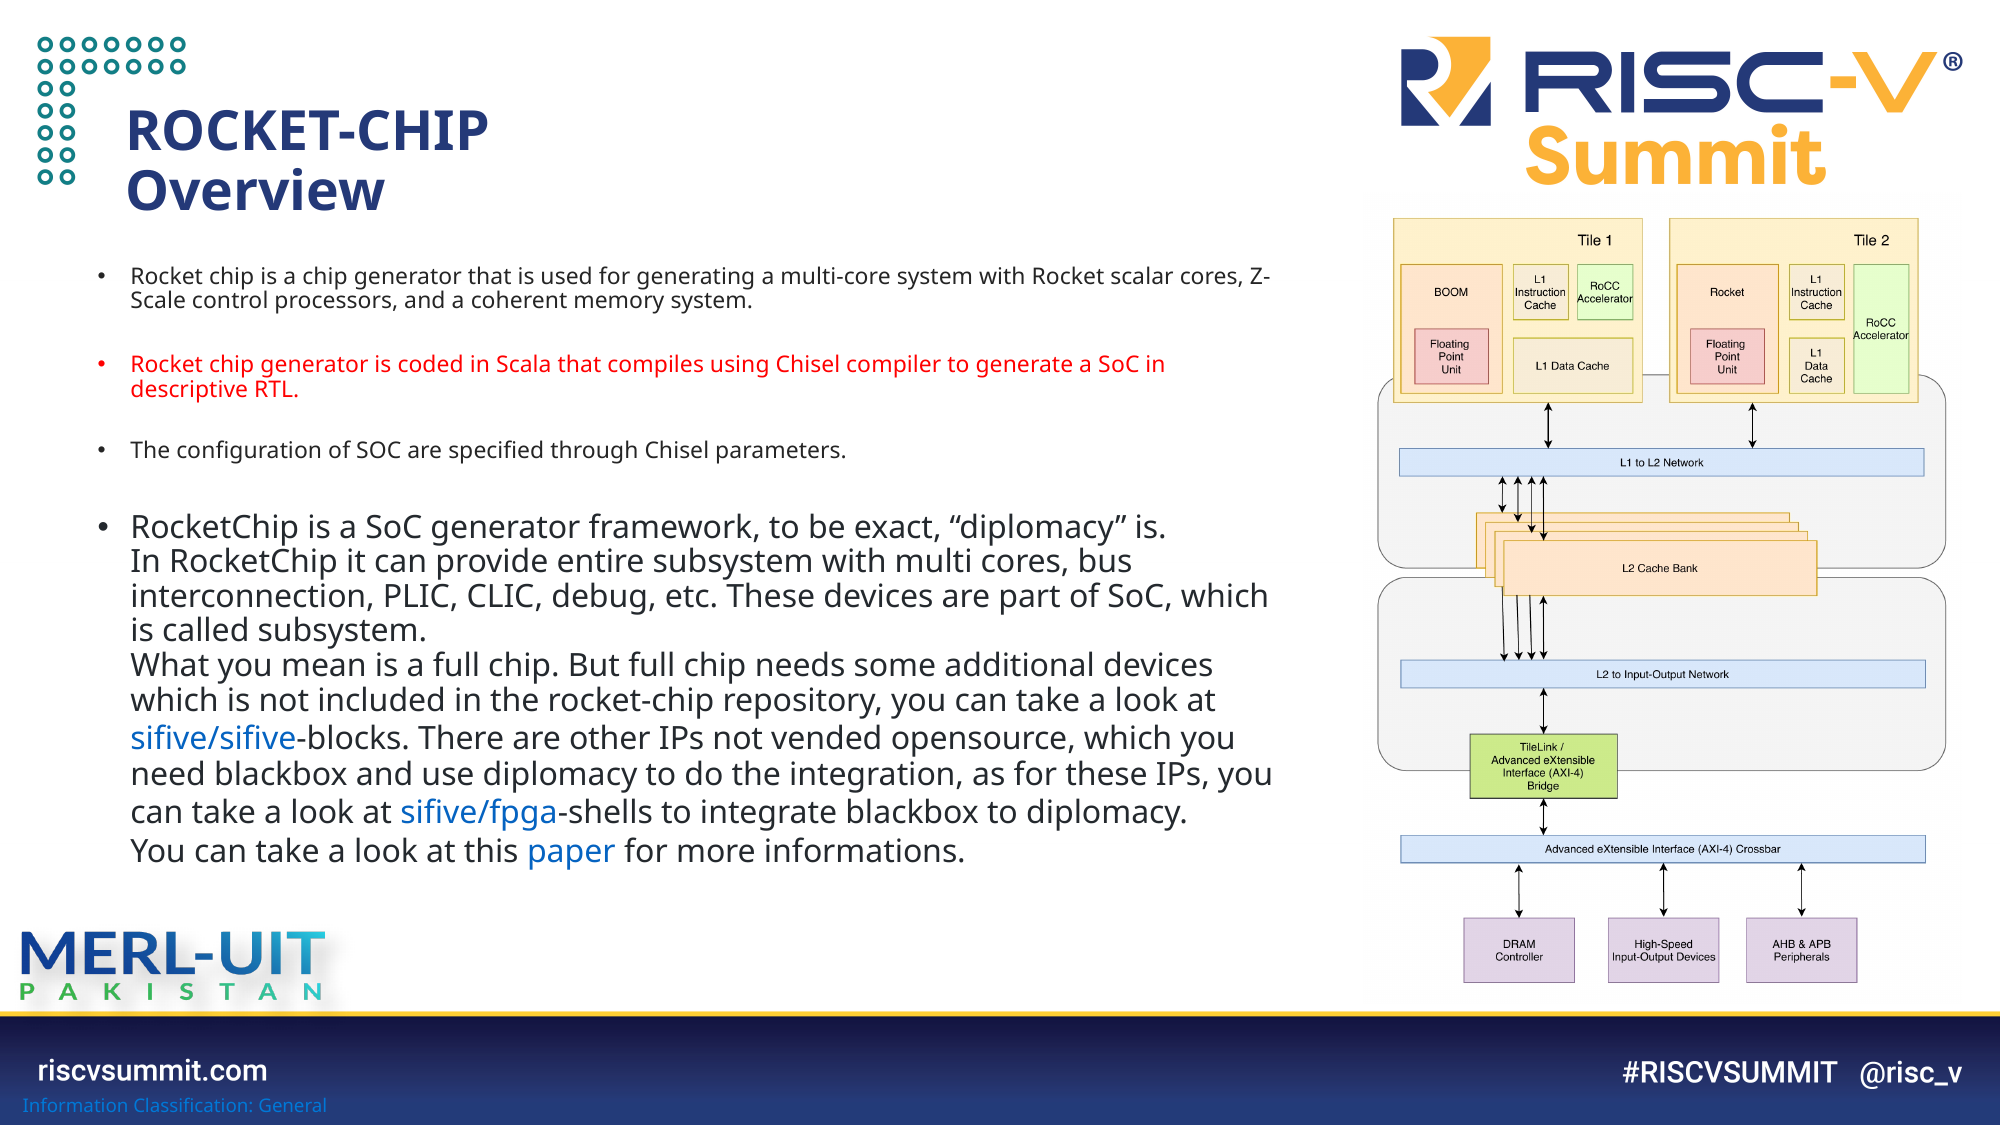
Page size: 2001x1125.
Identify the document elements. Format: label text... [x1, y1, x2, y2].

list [1363, 192, 1962, 1004]
text_box Rocket chip is a chip generator that is used for generating a multi-core system with Rocket scalar cores, Z-Scale control processors, and a coherent memory system. Rocket chip generator is coded in Scala that compiles using Chisel compiler to generate a SoC in descriptive RTL. The configuration of SOC are specified through Chisel parameters. RocketChip is a SoC generator framework, to be exact, “diplomacy” is. In RocketChip it can provide entire subsystem with multi cores, bus interconnection, PLIC, CLIC, debug, etc. These devices are part of SoC, which is called subsystem. What you mean is a full chip. But full chip needs some additional devices which is not included in the rocket-chip repository, you can take a look at sifive/sifive-blocks. There are other IPs not vended opensource, which you need blackbox and use diplomacy to do the integration, as for these IPs, you can take a look at sifive/fpga-shells to integrate blackbox to diplomacy. You can take a look at this paper for more informations. [82, 257, 1292, 915]
picture [0, 0, 2000, 1125]
title ROCKET-CHIP Overview [110, 95, 637, 230]
